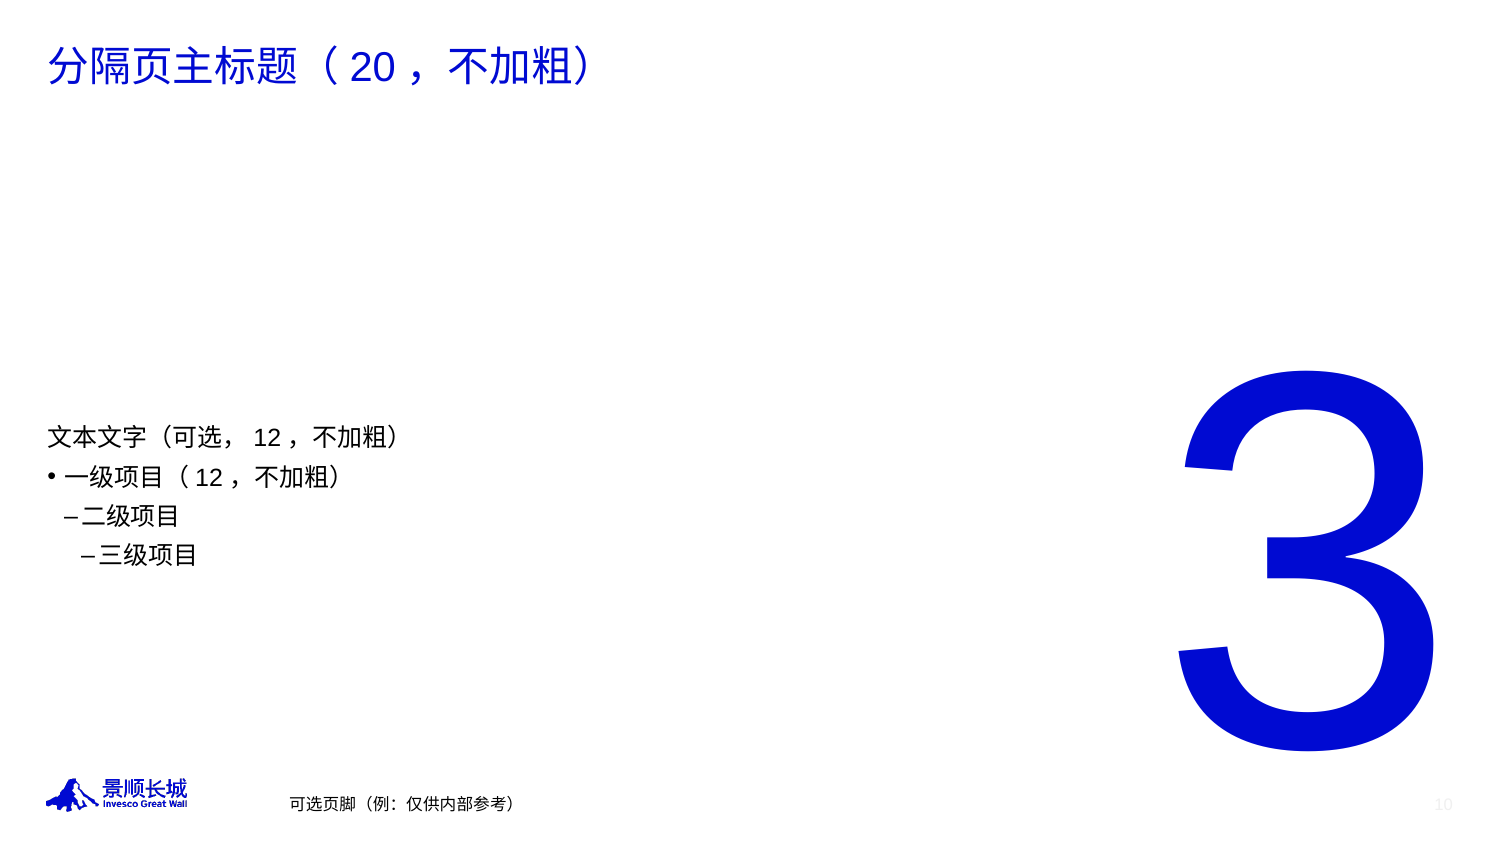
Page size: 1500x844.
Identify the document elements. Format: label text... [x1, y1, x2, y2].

picture [46, 778, 187, 812]
list 文本文字（可选，12，不加粗） 一级项目（12，不加粗） 二级项目 三级项目 [47, 421, 595, 750]
text_box 3 [777, 0, 1458, 844]
footer 可选页脚（例：仅供内部参考） [289, 792, 777, 815]
title 分隔页主标题（20，不加粗） [47, 39, 751, 134]
